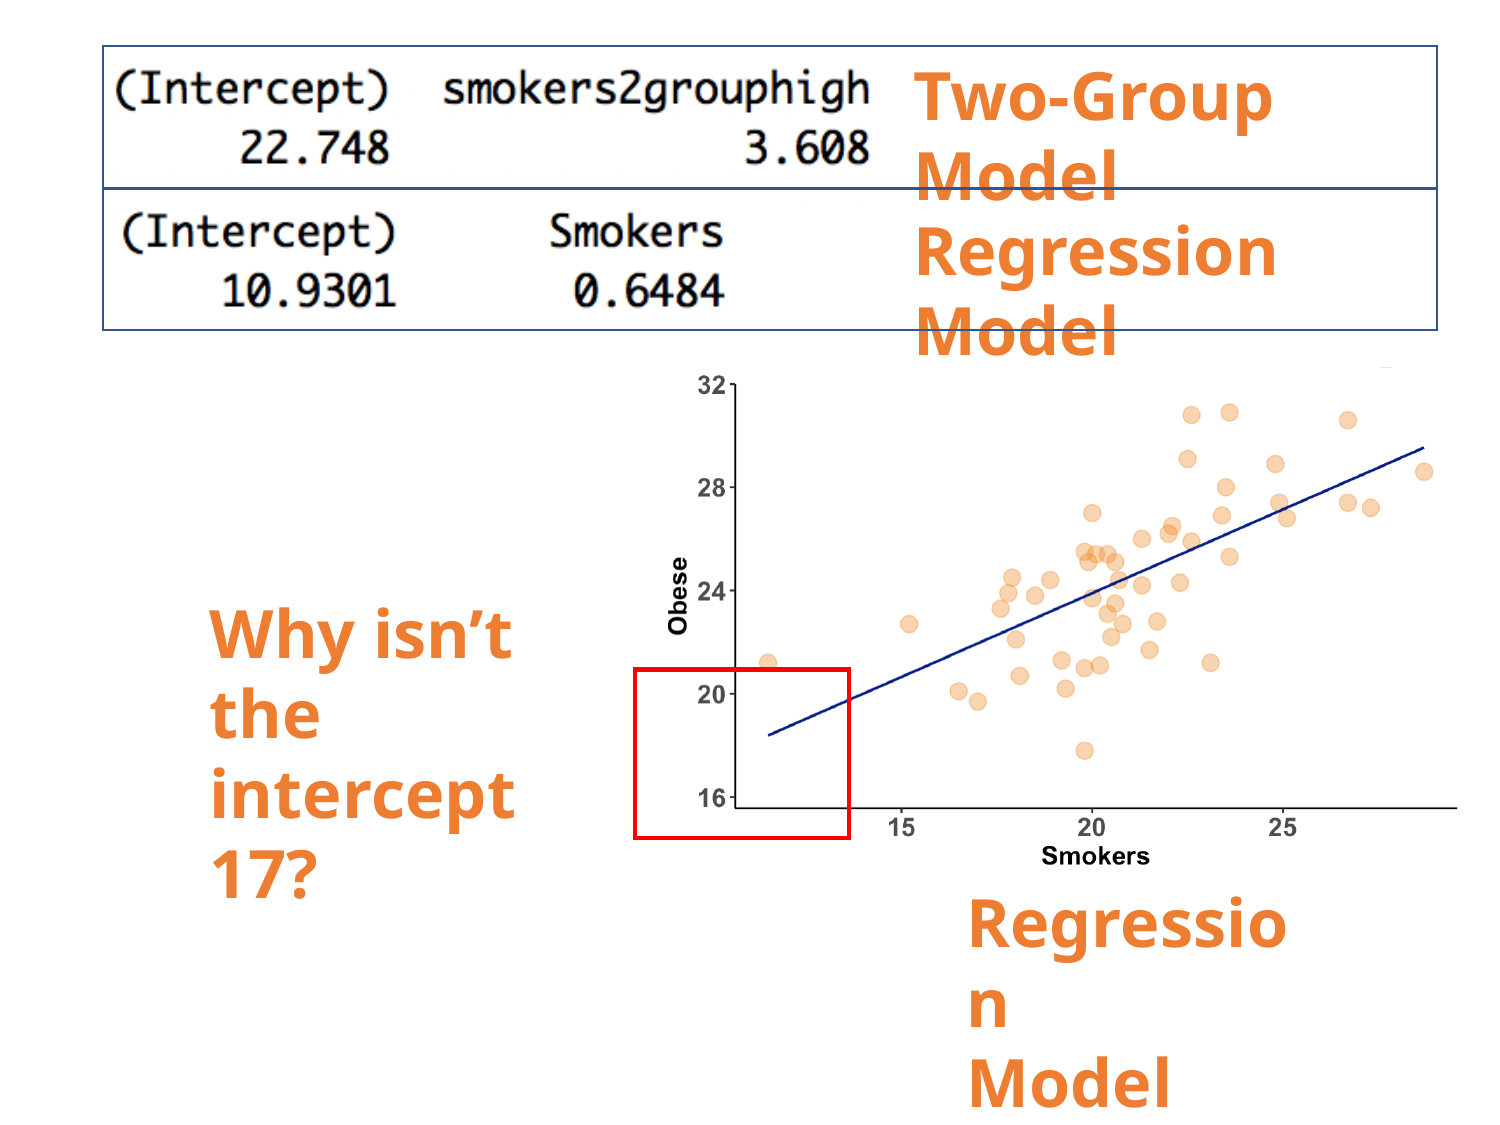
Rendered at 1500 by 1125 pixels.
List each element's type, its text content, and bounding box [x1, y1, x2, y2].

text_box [103, 46, 1457, 335]
picture [662, 367, 1464, 874]
text_box [634, 669, 662, 839]
text_box Why isn’t the intercept 17? [194, 584, 566, 920]
text_box Regression Model [951, 874, 1322, 1125]
